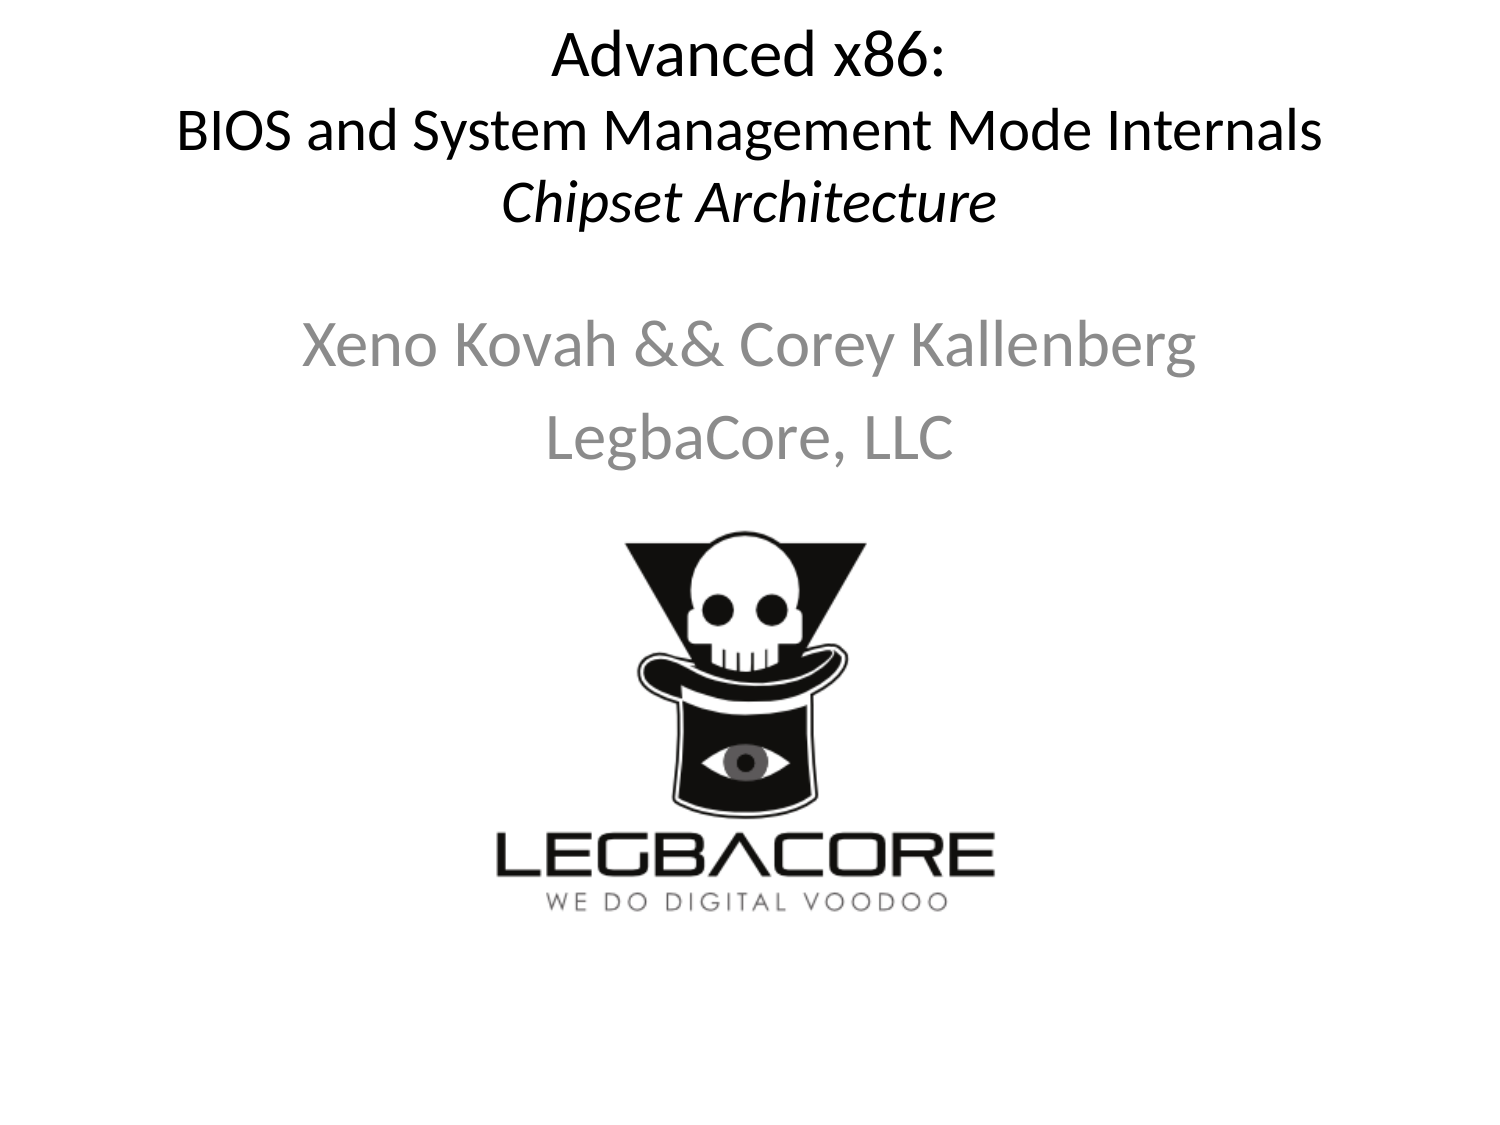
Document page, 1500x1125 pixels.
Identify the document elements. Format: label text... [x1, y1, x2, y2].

picture [493, 522, 1007, 924]
text_box Xeno Kovah && Corey Kallenberg LegbaCore, LLC [224, 291, 1275, 502]
title Advanced x86: BIOS and System Management Mode Internals Chipset Architecture [0, 1, 1500, 243]
